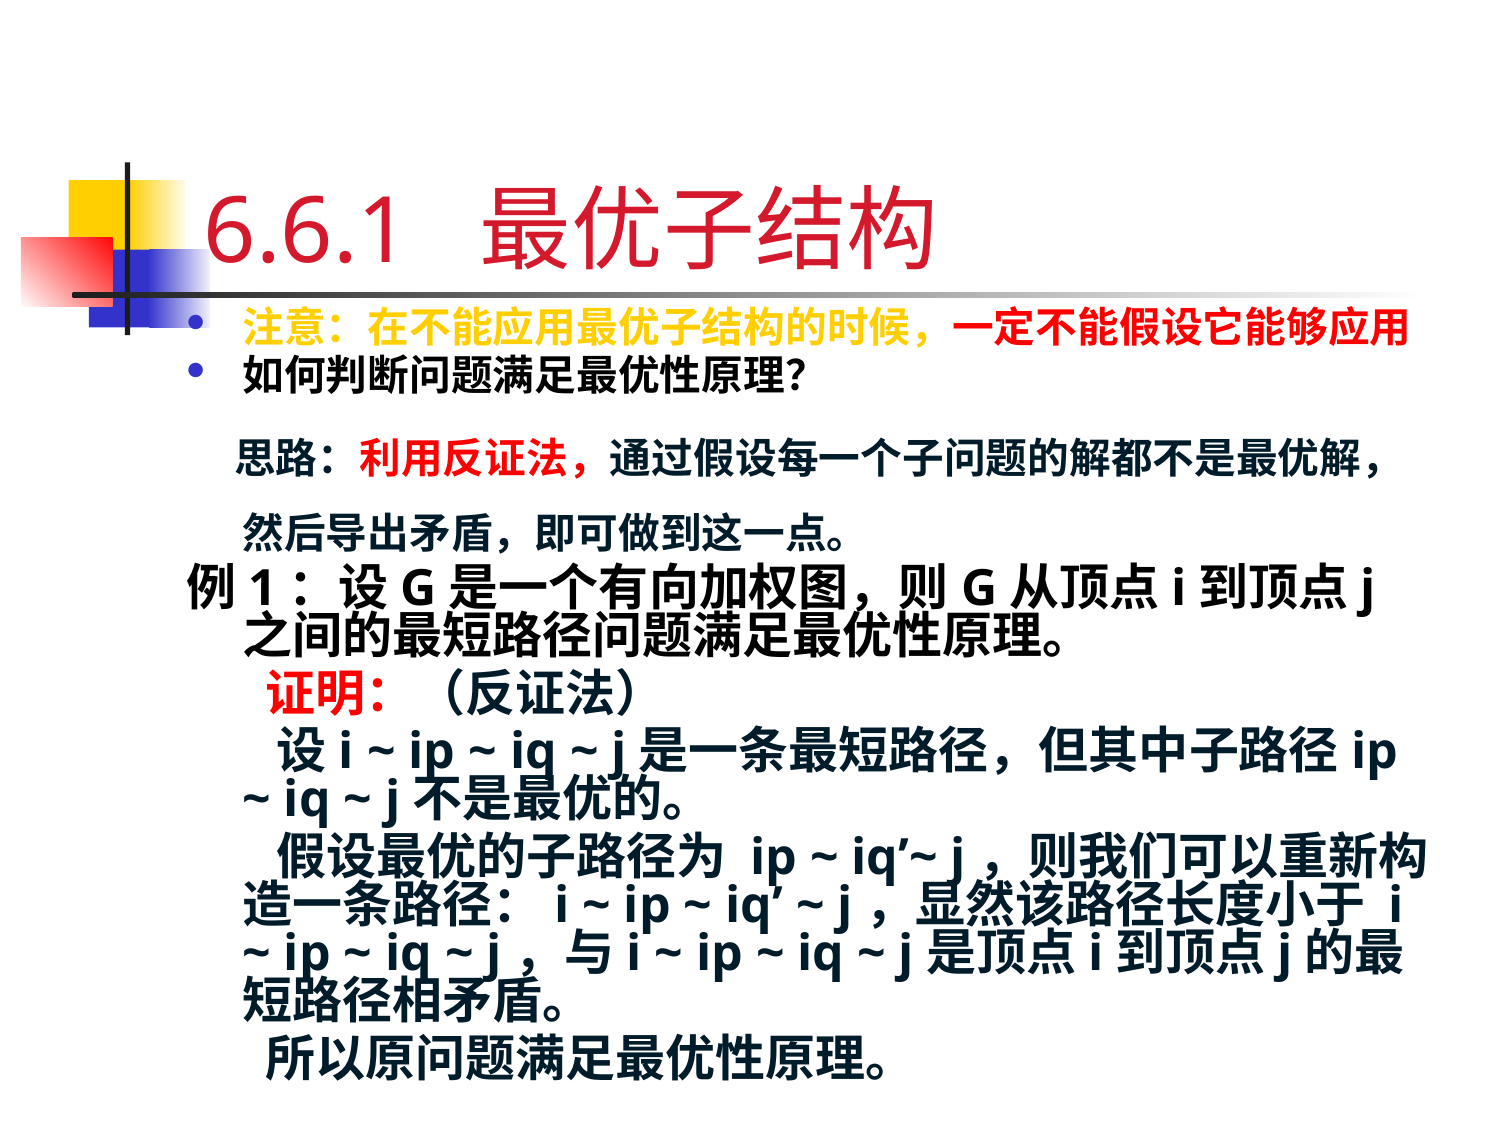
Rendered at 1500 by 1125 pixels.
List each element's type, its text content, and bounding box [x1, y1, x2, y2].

list 注意：在不能应用最优子结构的时候，一定不能假设它能够应用 如何判断问题满足最优性原理？ 思路：利用反证法，通过假设每一个子问题的解都不是最优解，然后导出矛盾，即可做到这一点。 例1：设G是一个有向加权图，则G从顶点i到顶点j之间的最短路径问题满足最优性原理。 证明：（反证法） 设i ~ ip ~ iq ~ j是一条最短路径，但其中子路径ip ~ iq ~ j不是最优的。 假设最优的子路径为 ip ~ iq’~ j，则我们可以重新构造一条路径：i ~ ip ~ iq’ ~ j，显然该路径长度小于 i ~ ip ~ iq ~ j，与i ~ ip ~ iq ~ j是顶点i到顶点j的最短路径相矛盾。 所以原问题满足最优性原理。 [171, 302, 1447, 1116]
title 6.6.1 最优子结构 [188, 101, 1468, 289]
